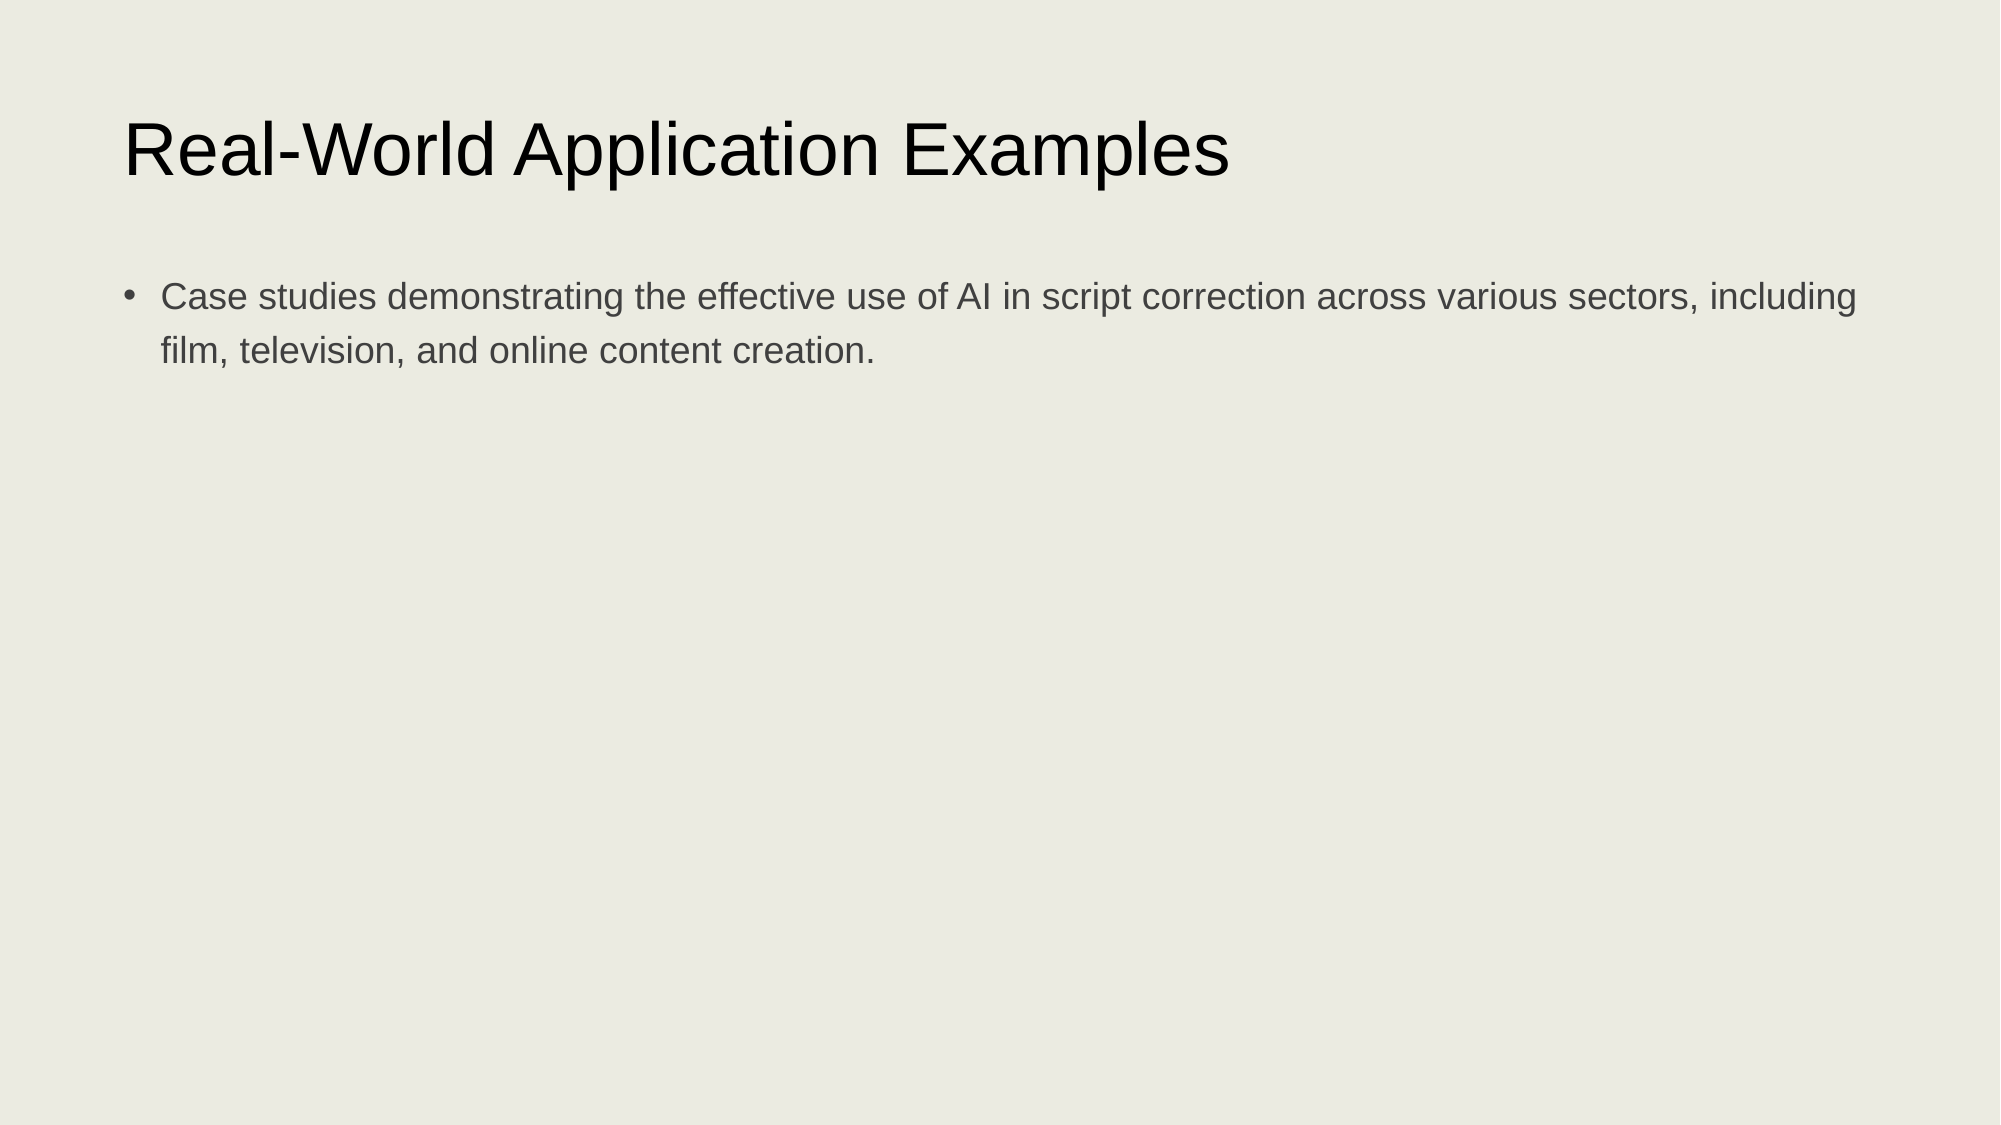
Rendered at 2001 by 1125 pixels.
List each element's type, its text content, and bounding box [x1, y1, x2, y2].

list Case studies demonstrating the effective use of AI in script correction across various sectors, including film, television, and online content creation. [108, 255, 1890, 1042]
title Real-World Application Examples [108, 92, 1890, 220]
